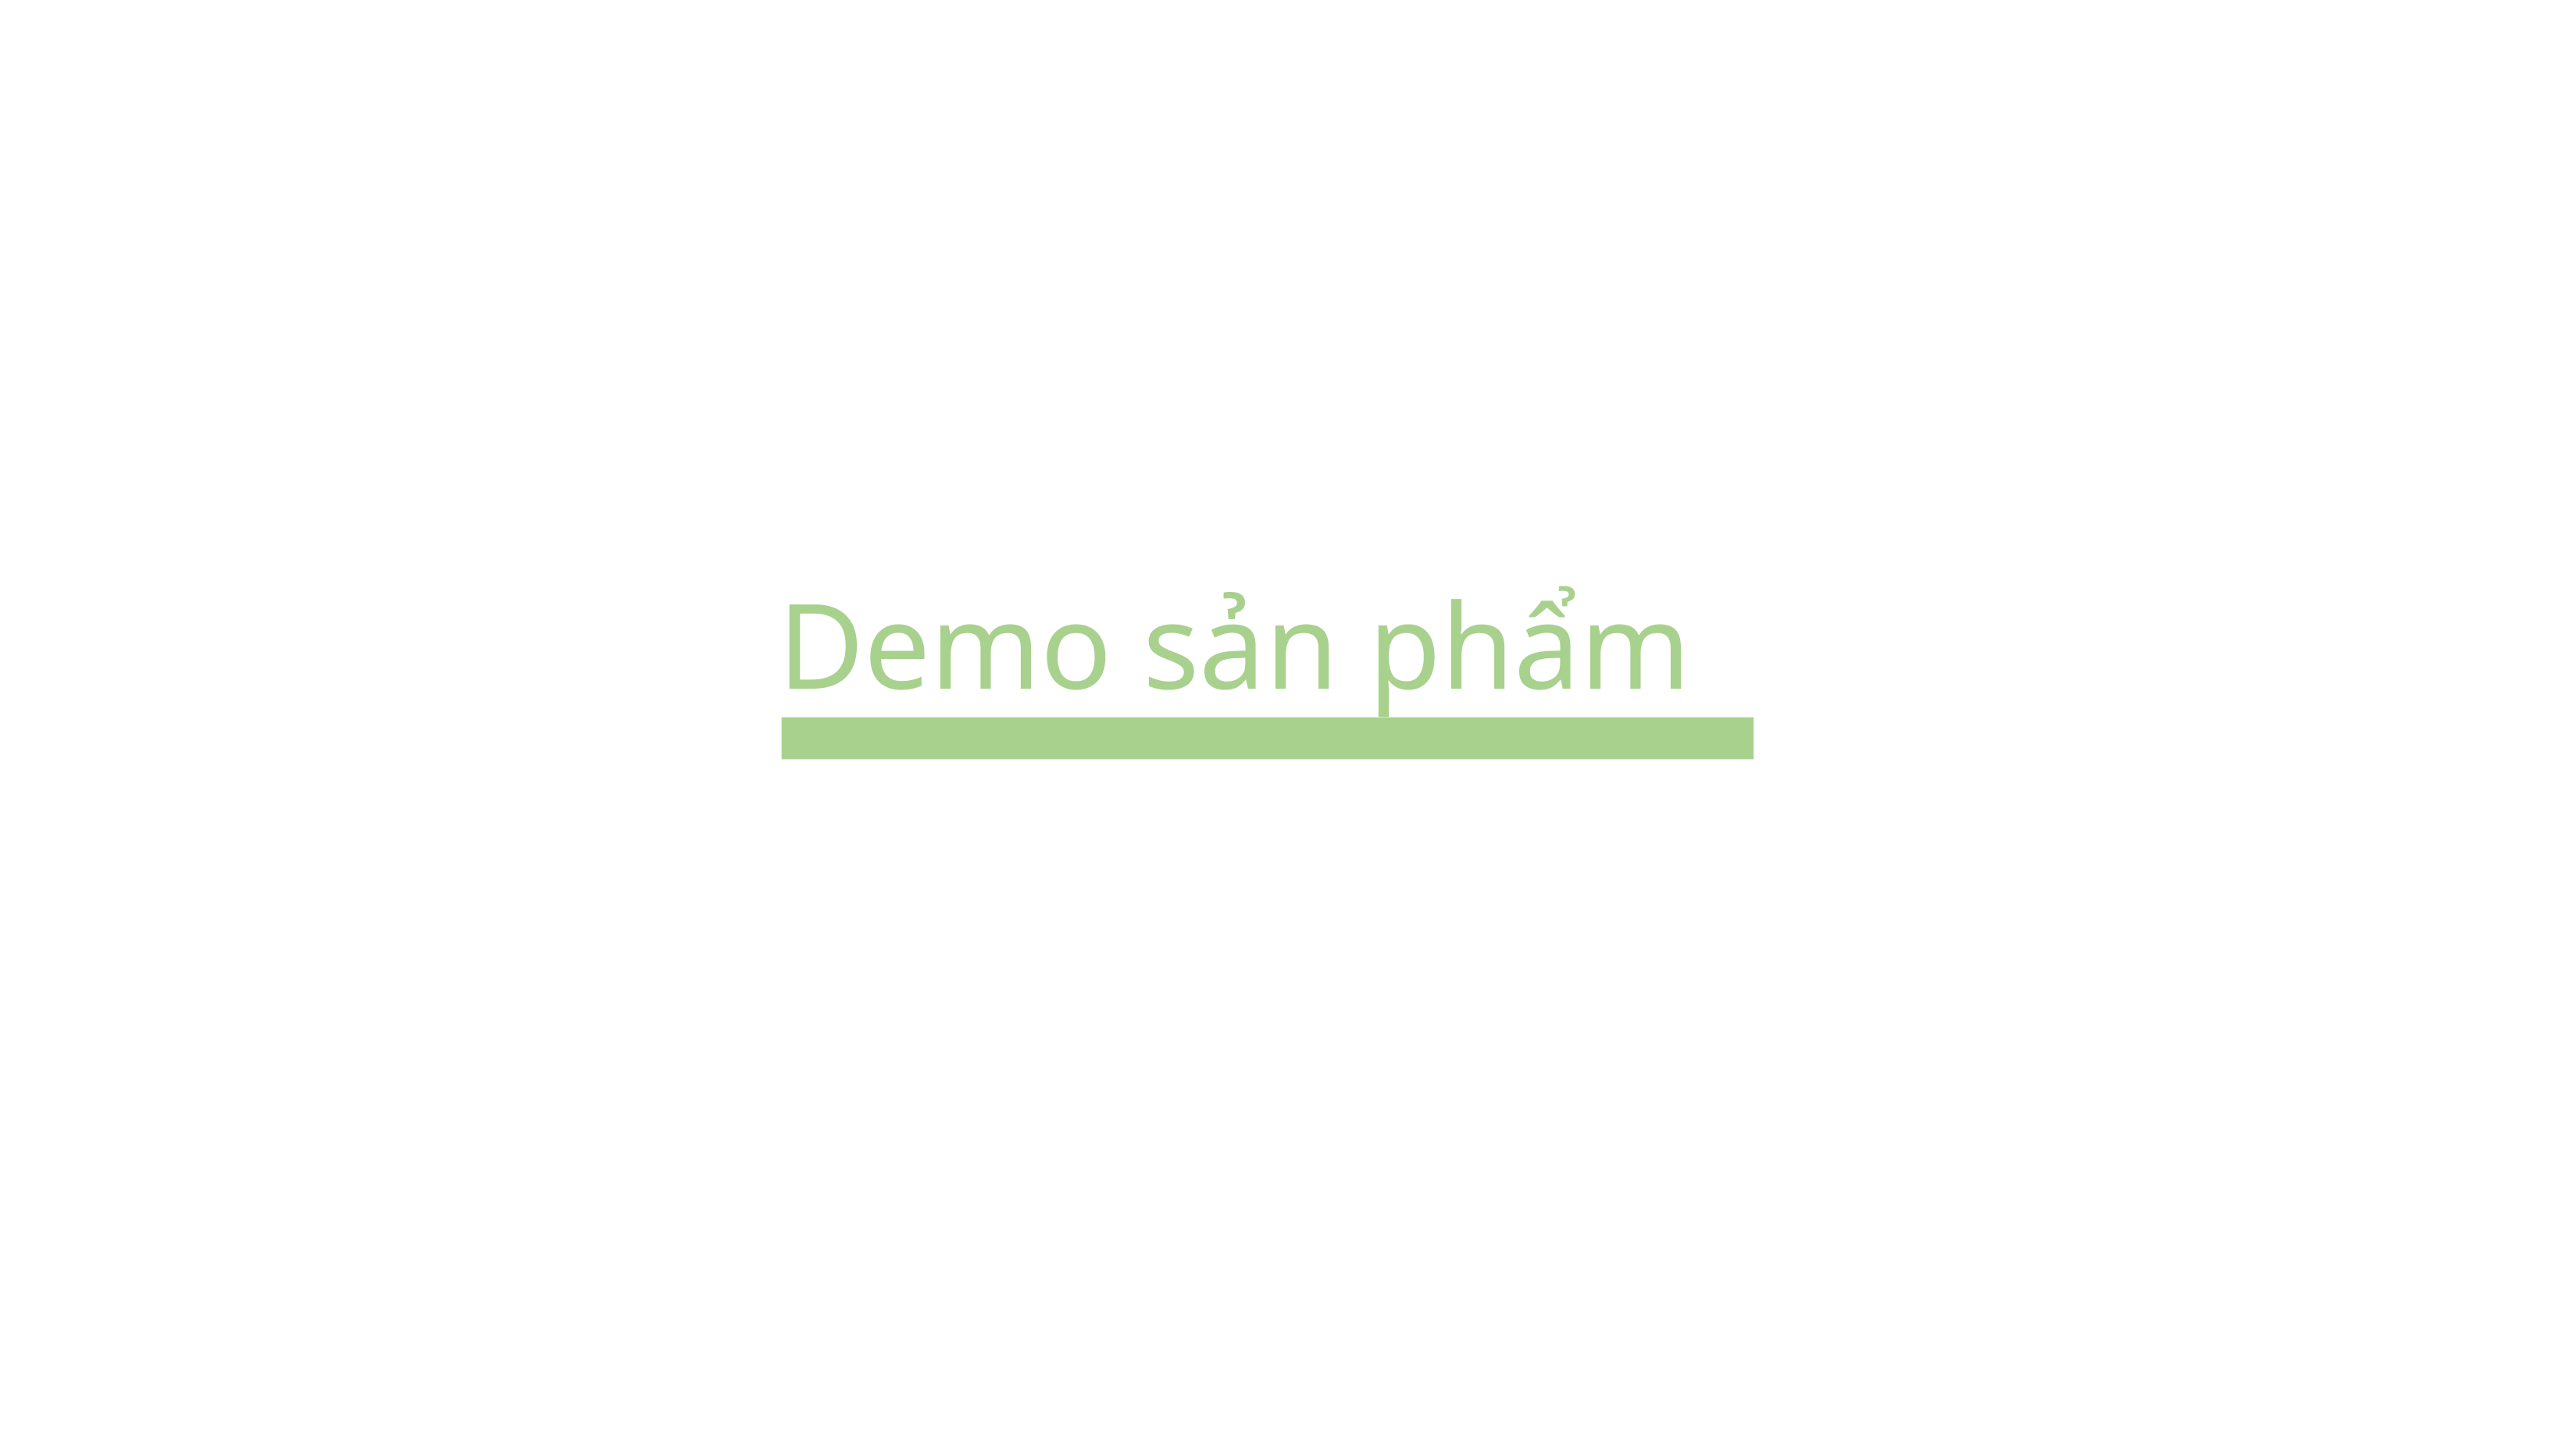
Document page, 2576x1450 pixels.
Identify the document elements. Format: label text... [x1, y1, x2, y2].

title Demo sản phẩm [778, 586, 1798, 718]
text_box [781, 717, 1754, 760]
